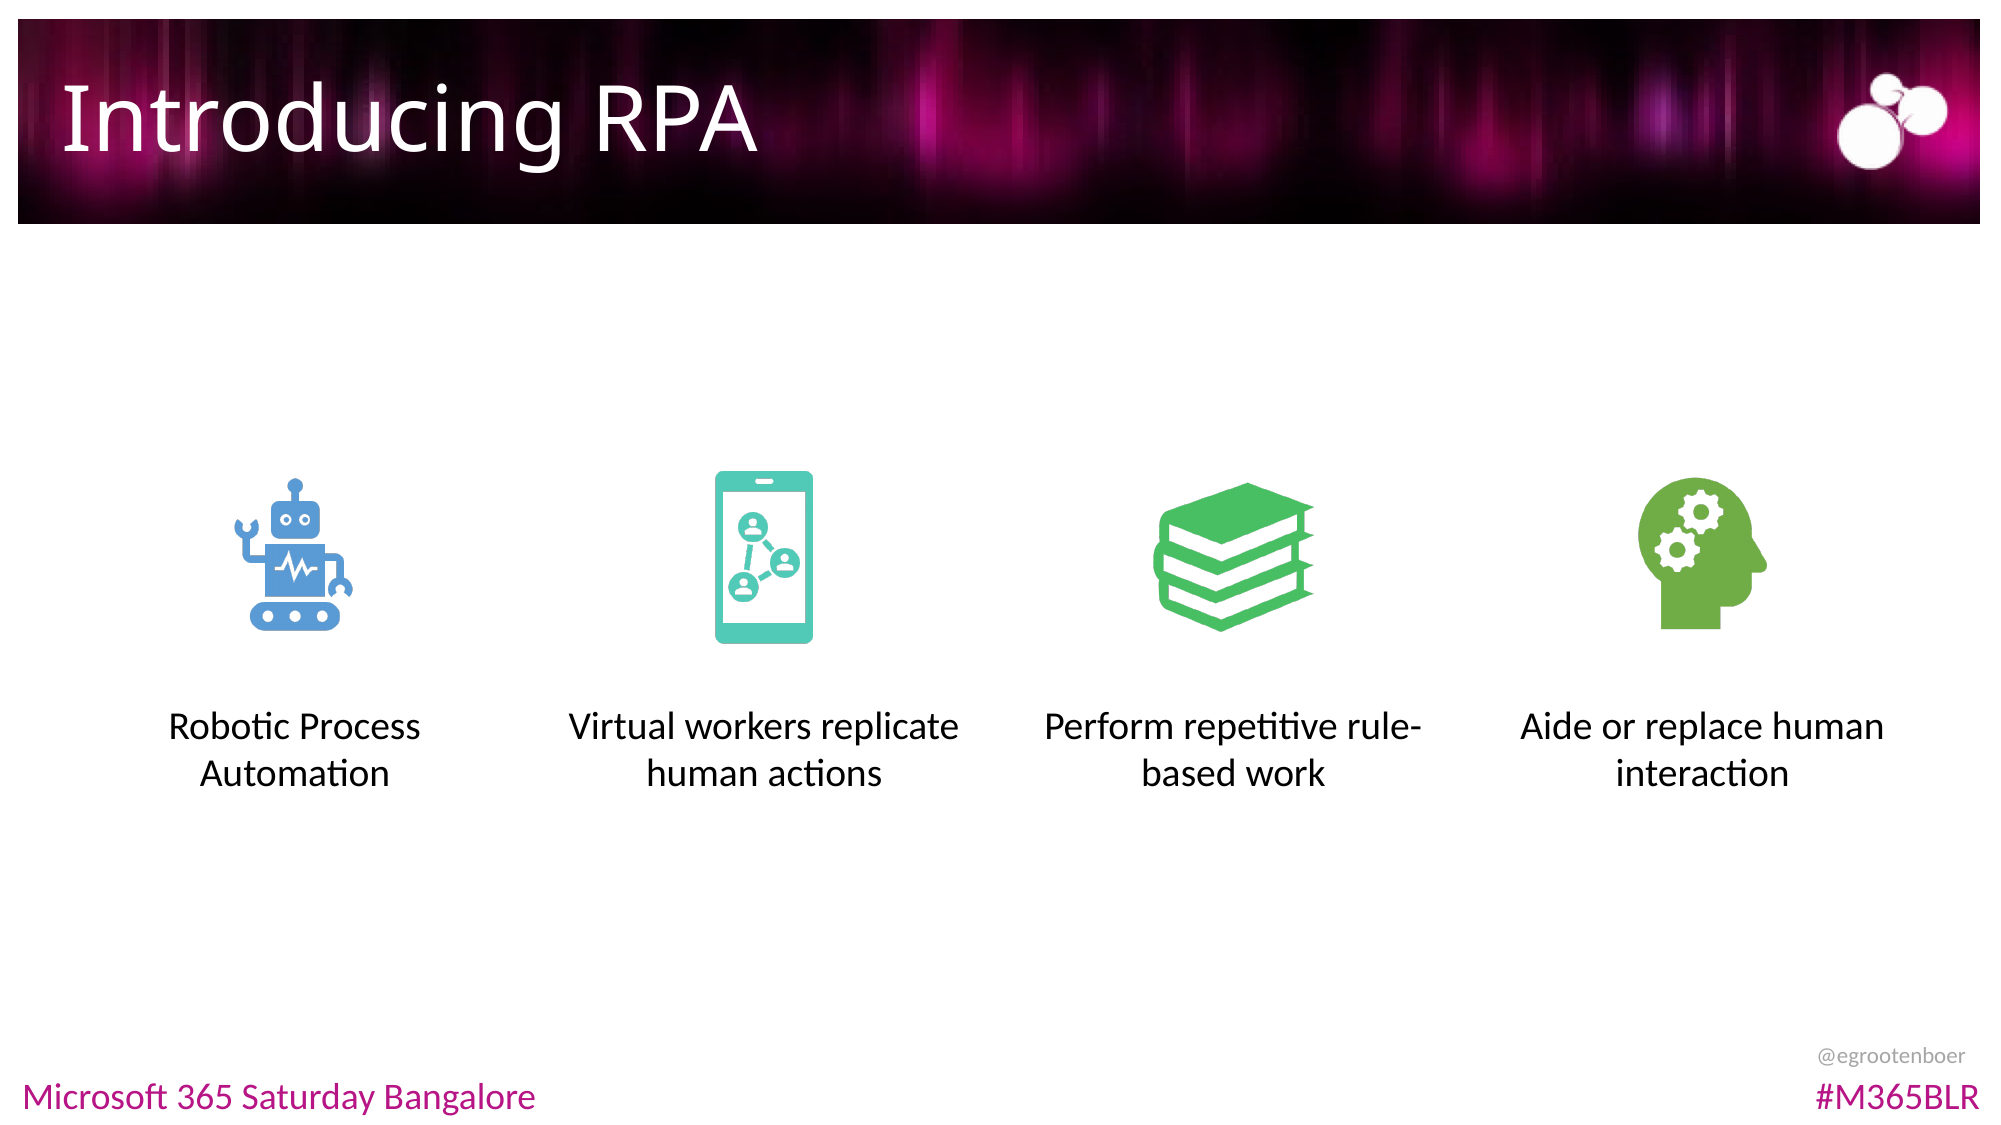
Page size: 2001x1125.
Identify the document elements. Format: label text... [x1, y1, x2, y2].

title Introducing RPA [46, 53, 1804, 190]
picture [18, 19, 1980, 224]
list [18, 248, 1980, 1037]
